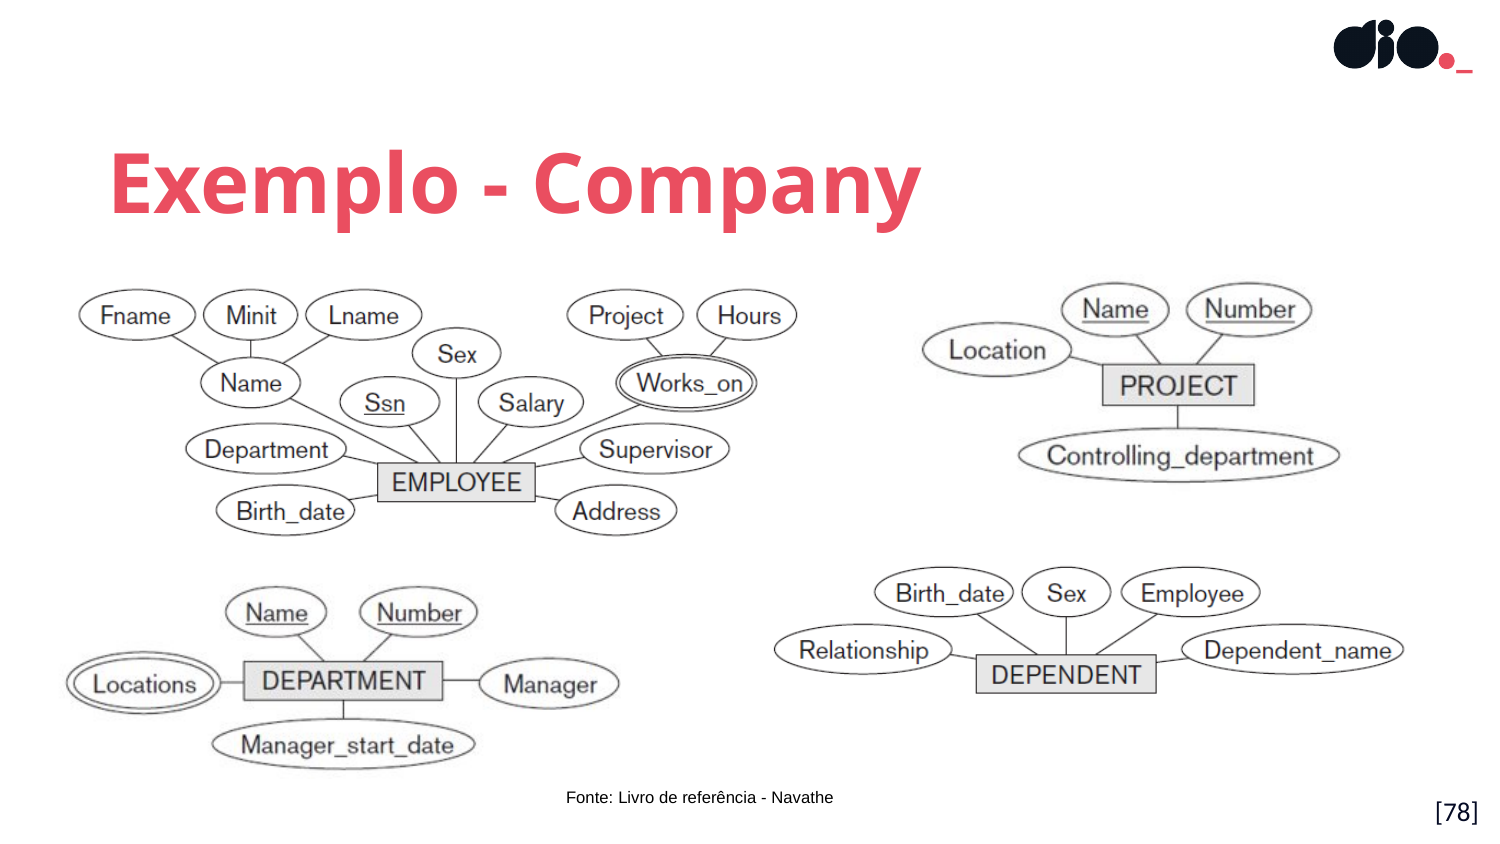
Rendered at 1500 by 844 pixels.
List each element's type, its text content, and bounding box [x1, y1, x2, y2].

slide_number [<número>] [1403, 779, 1494, 844]
text_box Fonte: Livro de referência - Navathe [438, 779, 962, 814]
picture [61, 250, 1421, 709]
picture [1333, 19, 1473, 74]
picture [25, 571, 671, 780]
text_box Exemplo - Company [92, 104, 1408, 243]
picture [879, 263, 1422, 506]
